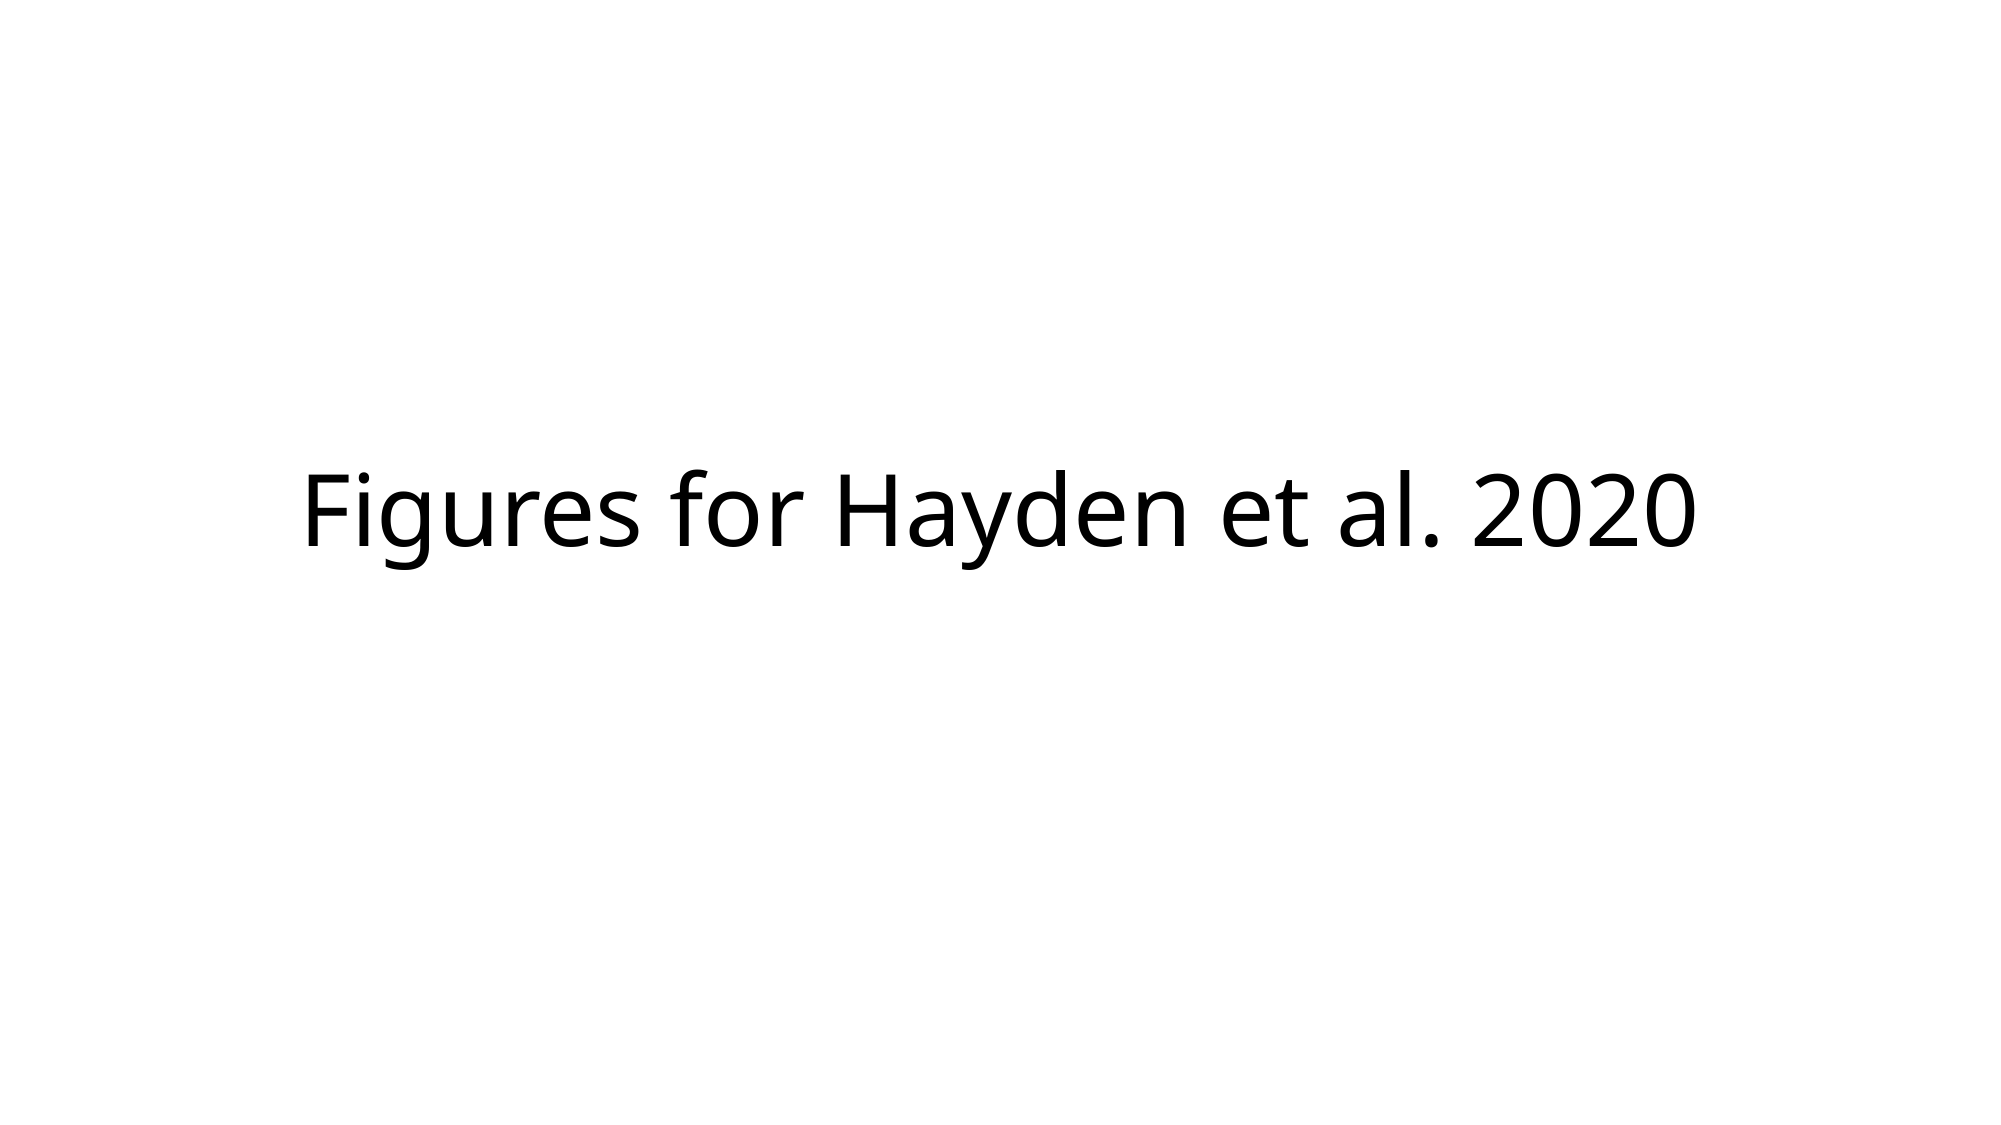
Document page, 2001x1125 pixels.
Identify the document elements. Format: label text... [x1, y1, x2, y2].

title Figures for Hayden et al. 2020 [249, 184, 1750, 576]
